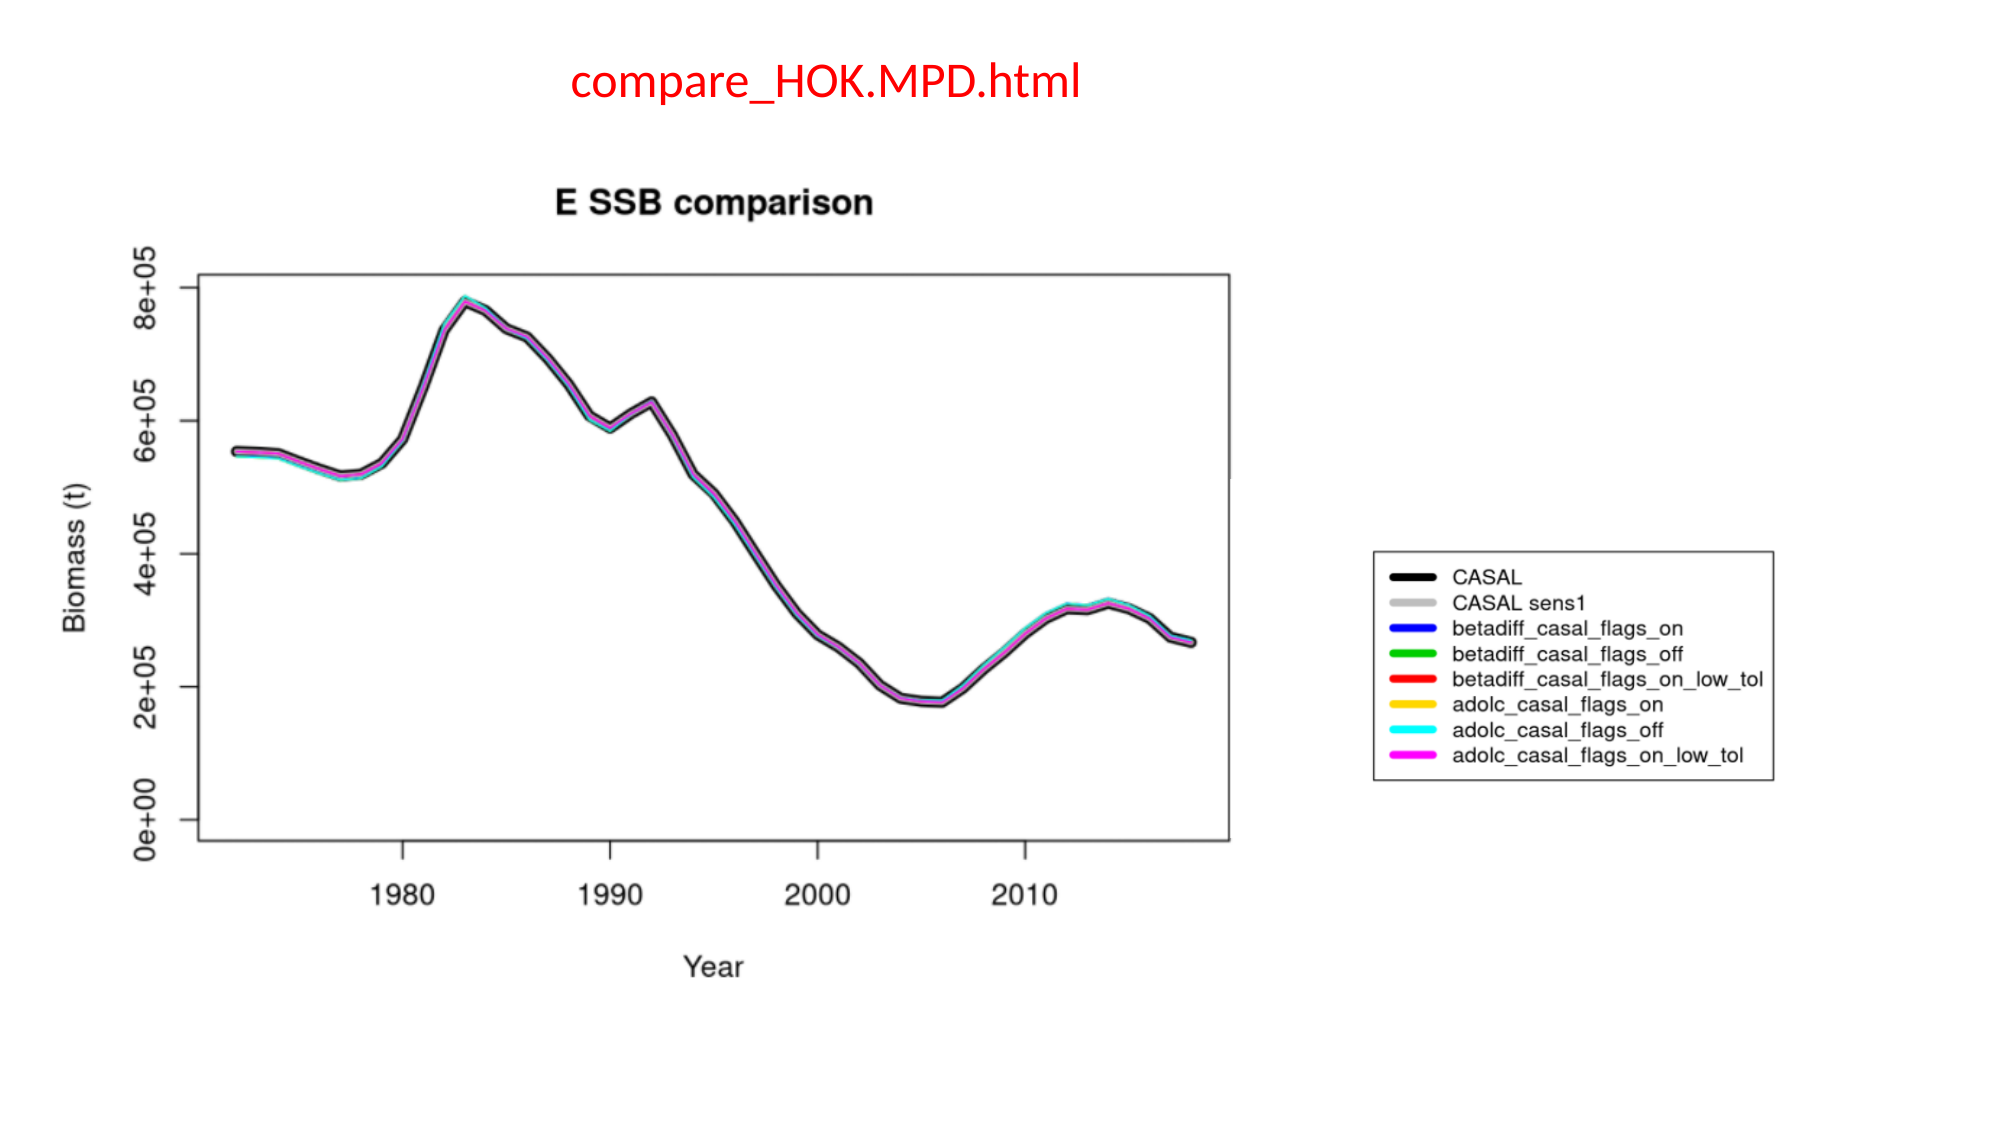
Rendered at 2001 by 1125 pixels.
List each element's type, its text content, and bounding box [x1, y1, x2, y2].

text_box compare_HOK.MPD.html [555, 39, 1379, 115]
picture [0, 154, 2001, 1021]
